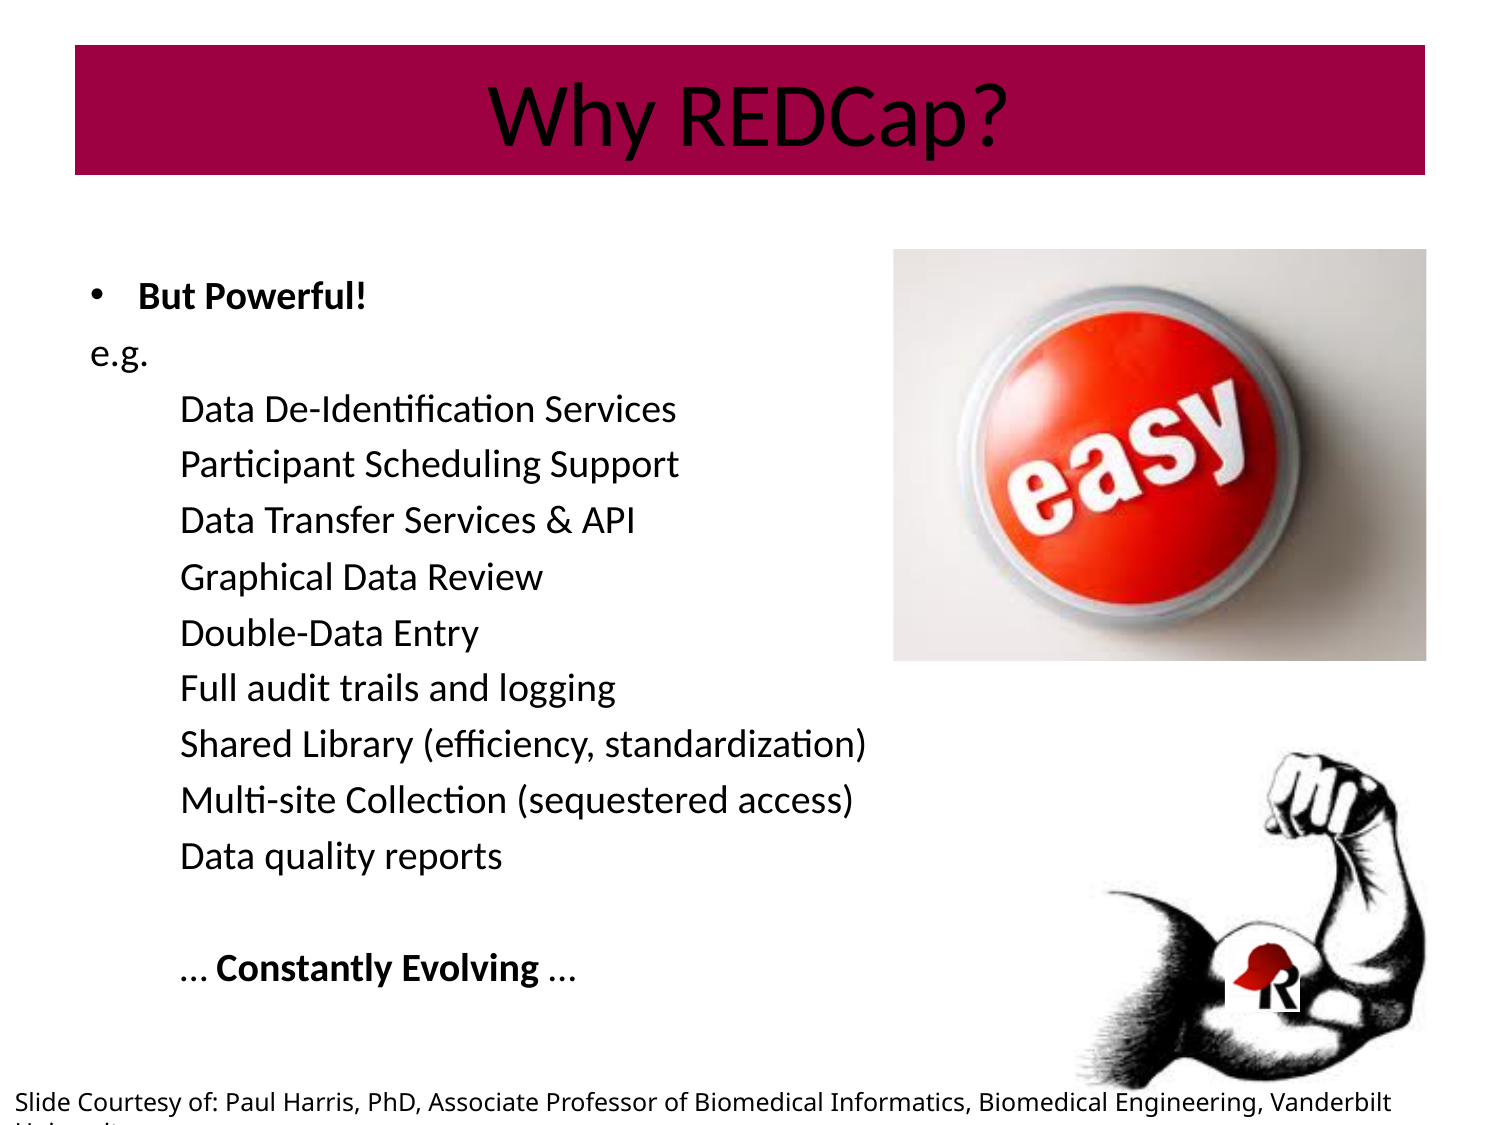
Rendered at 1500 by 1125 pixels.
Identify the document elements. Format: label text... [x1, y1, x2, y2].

list But Powerful! e.g. Data De-Identification Services Participant Scheduling Support Data Transfer Services & API Graphical Data Review Double-Data Entry Full audit trails and logging Shared Library (efficiency, standardization) Multi-site Collection (sequestered access) Data quality reports … Constantly Evolving … [75, 262, 1425, 1005]
picture [1074, 747, 1434, 1115]
picture [892, 249, 1427, 661]
text_box Slide Courtesy of: Paul Harris, PhD, Associate Professor of Biomedical Informatics, Biomedical Engineering, Vanderbilt University [0, 1079, 1500, 1125]
title Why REDCap? [75, 45, 1425, 175]
